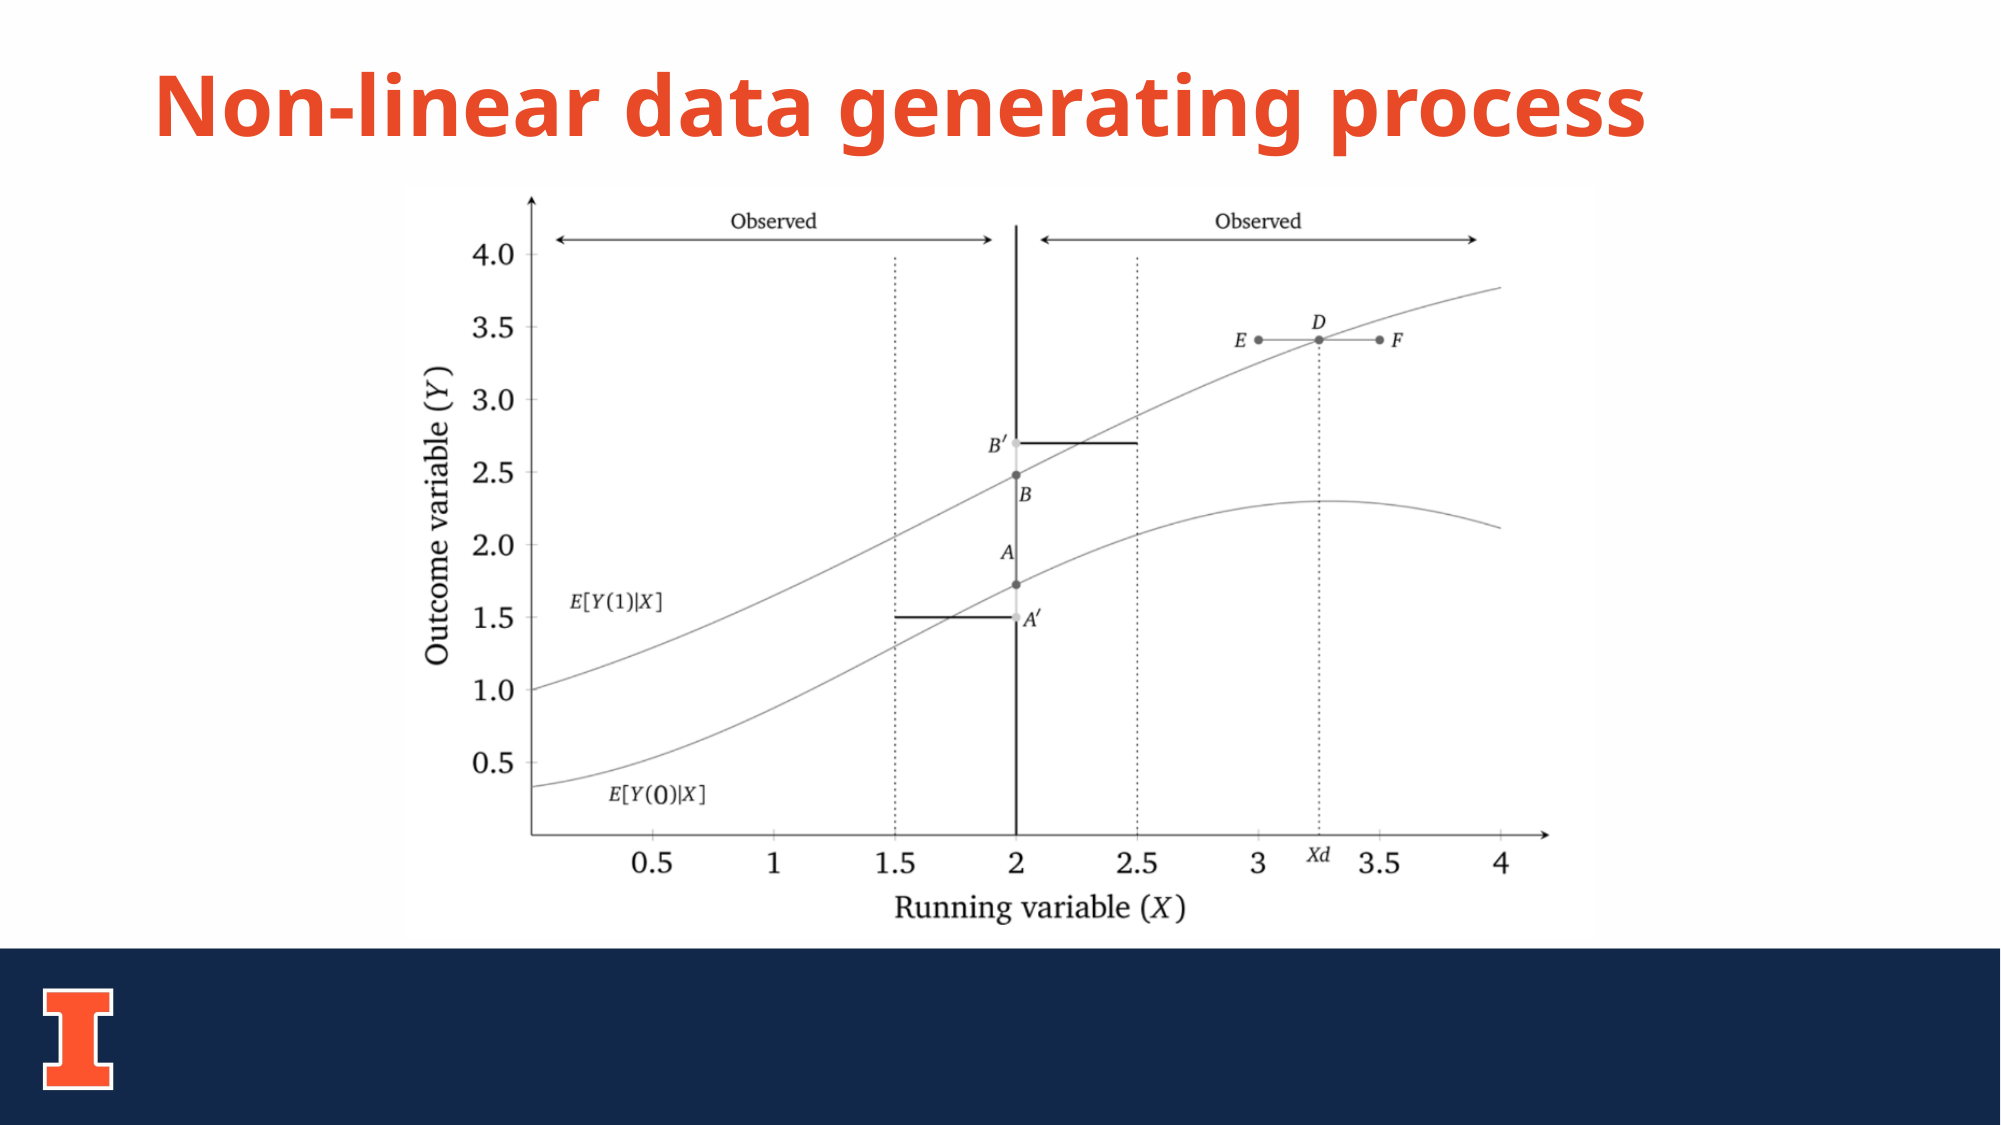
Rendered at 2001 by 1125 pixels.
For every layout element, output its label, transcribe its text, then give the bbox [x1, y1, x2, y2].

title Non-linear data generating process [137, 56, 1863, 163]
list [404, 187, 1596, 940]
picture [0, 0, 2001, 1125]
